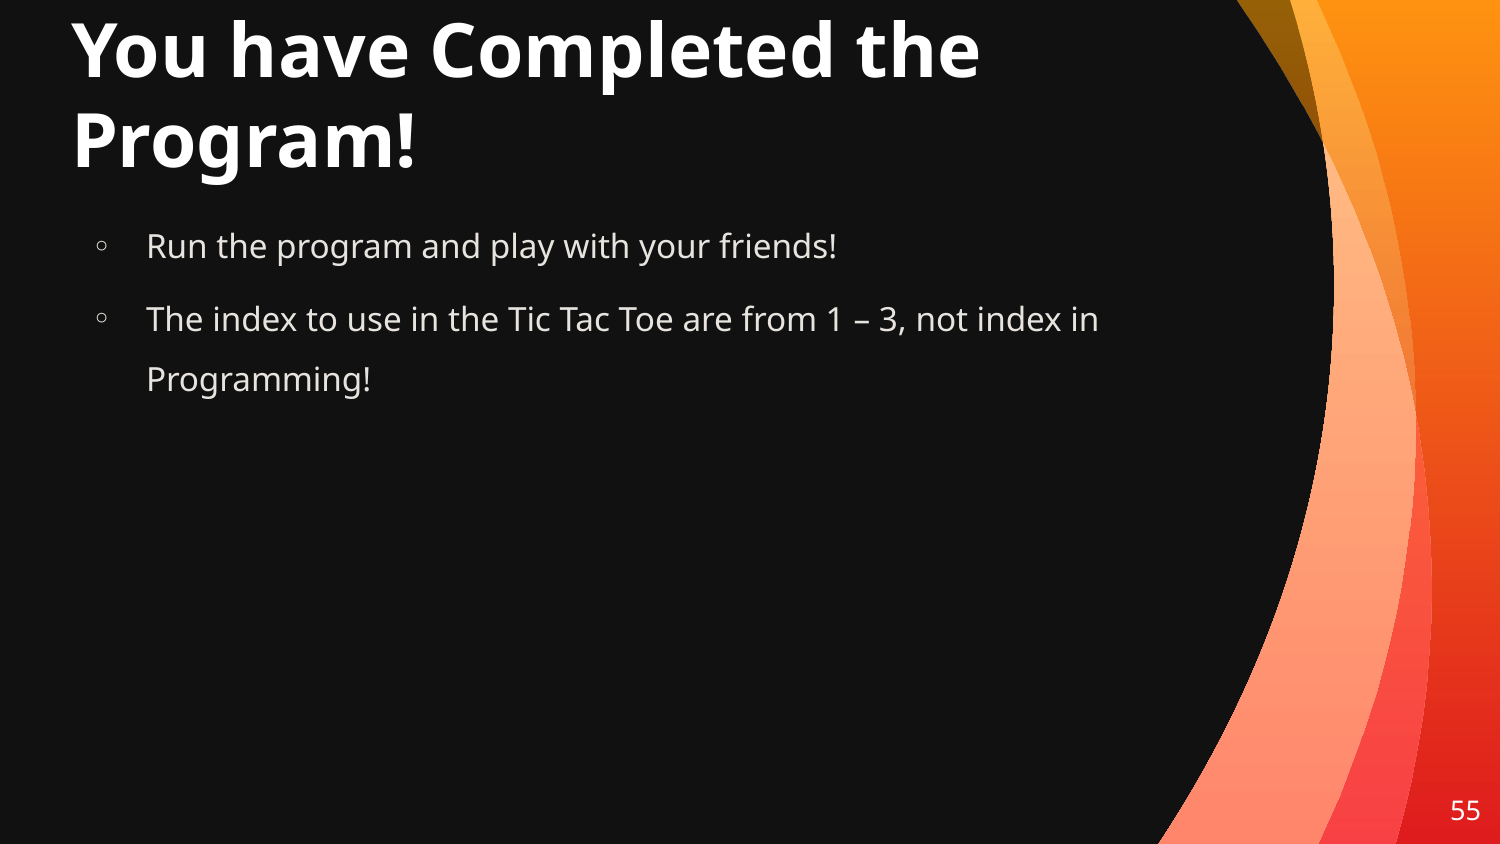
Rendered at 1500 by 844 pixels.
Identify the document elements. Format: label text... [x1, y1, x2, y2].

title You have Completed the Program! [71, 63, 1306, 183]
slide_number 55 [1391, 779, 1482, 844]
list Run the program and play with your friends! The index to use in the Tic Tac Toe are from 1 – 3, not index in Programming! [71, 205, 1235, 800]
